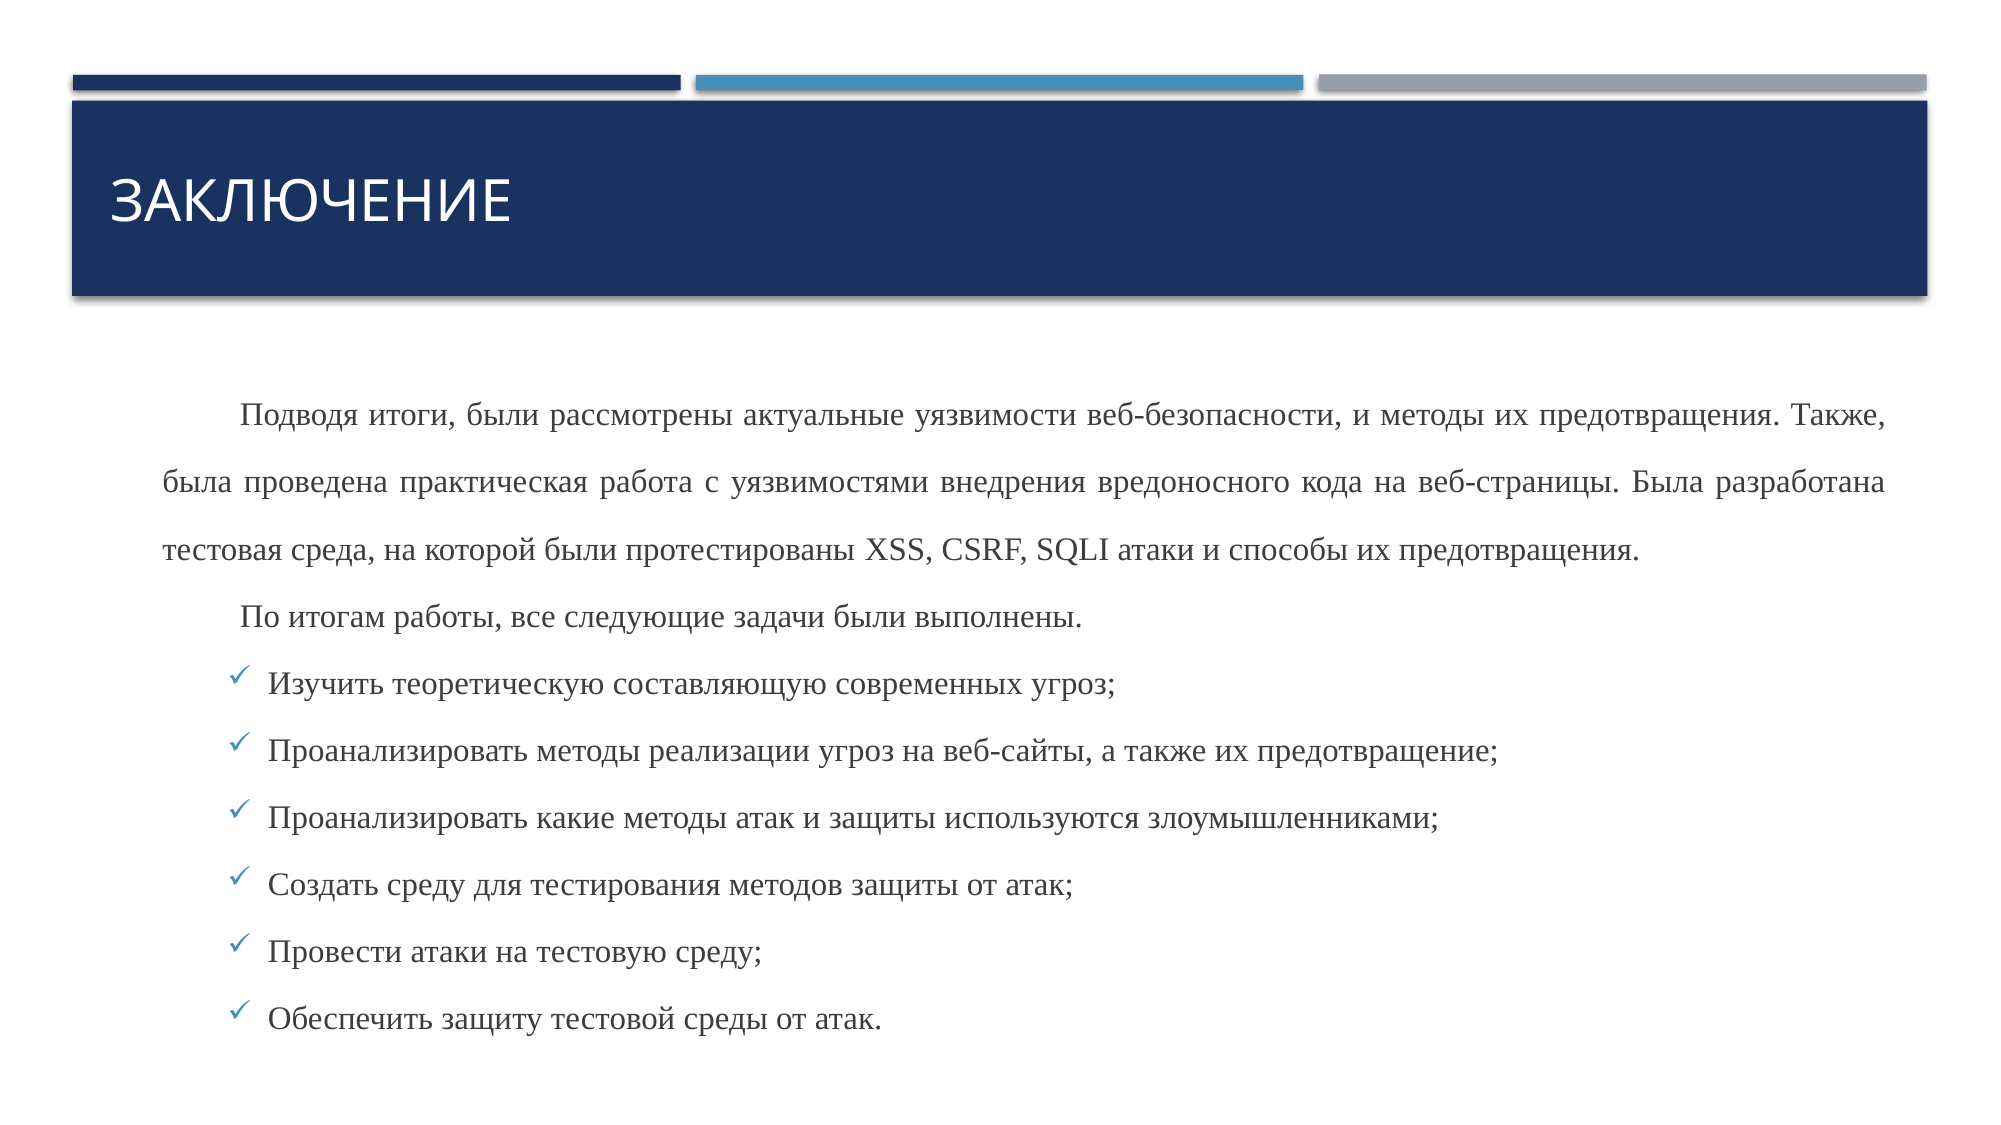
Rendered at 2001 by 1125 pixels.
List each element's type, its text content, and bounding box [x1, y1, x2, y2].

title Заключение [95, 115, 1905, 282]
list Подводя итоги, были рассмотрены актуальные уязвимости веб-безопасности, и методы их предотвращения. Также, была проведена практическая работа с уязвимостями внедрения вредоносного кода на веб-страницы. Была разработана тестовая среда, на которой были протестированы XSS, CSRF, SQLI атаки и способы их предотвращения. По итогам работы, все следующие задачи были выполнены. Изучить теоретическую составляющую современных угроз; Проанализировать методы реализации угроз на веб-сайты, а также их предотвращение; Проанализировать какие методы атак и защиты используются злоумышленниками; Создать среду для тестирования методов защиты от атак; Провести атаки на тестовую среду; Обеспечить защиту тестовой среды от атак. [95, 357, 1905, 1049]
